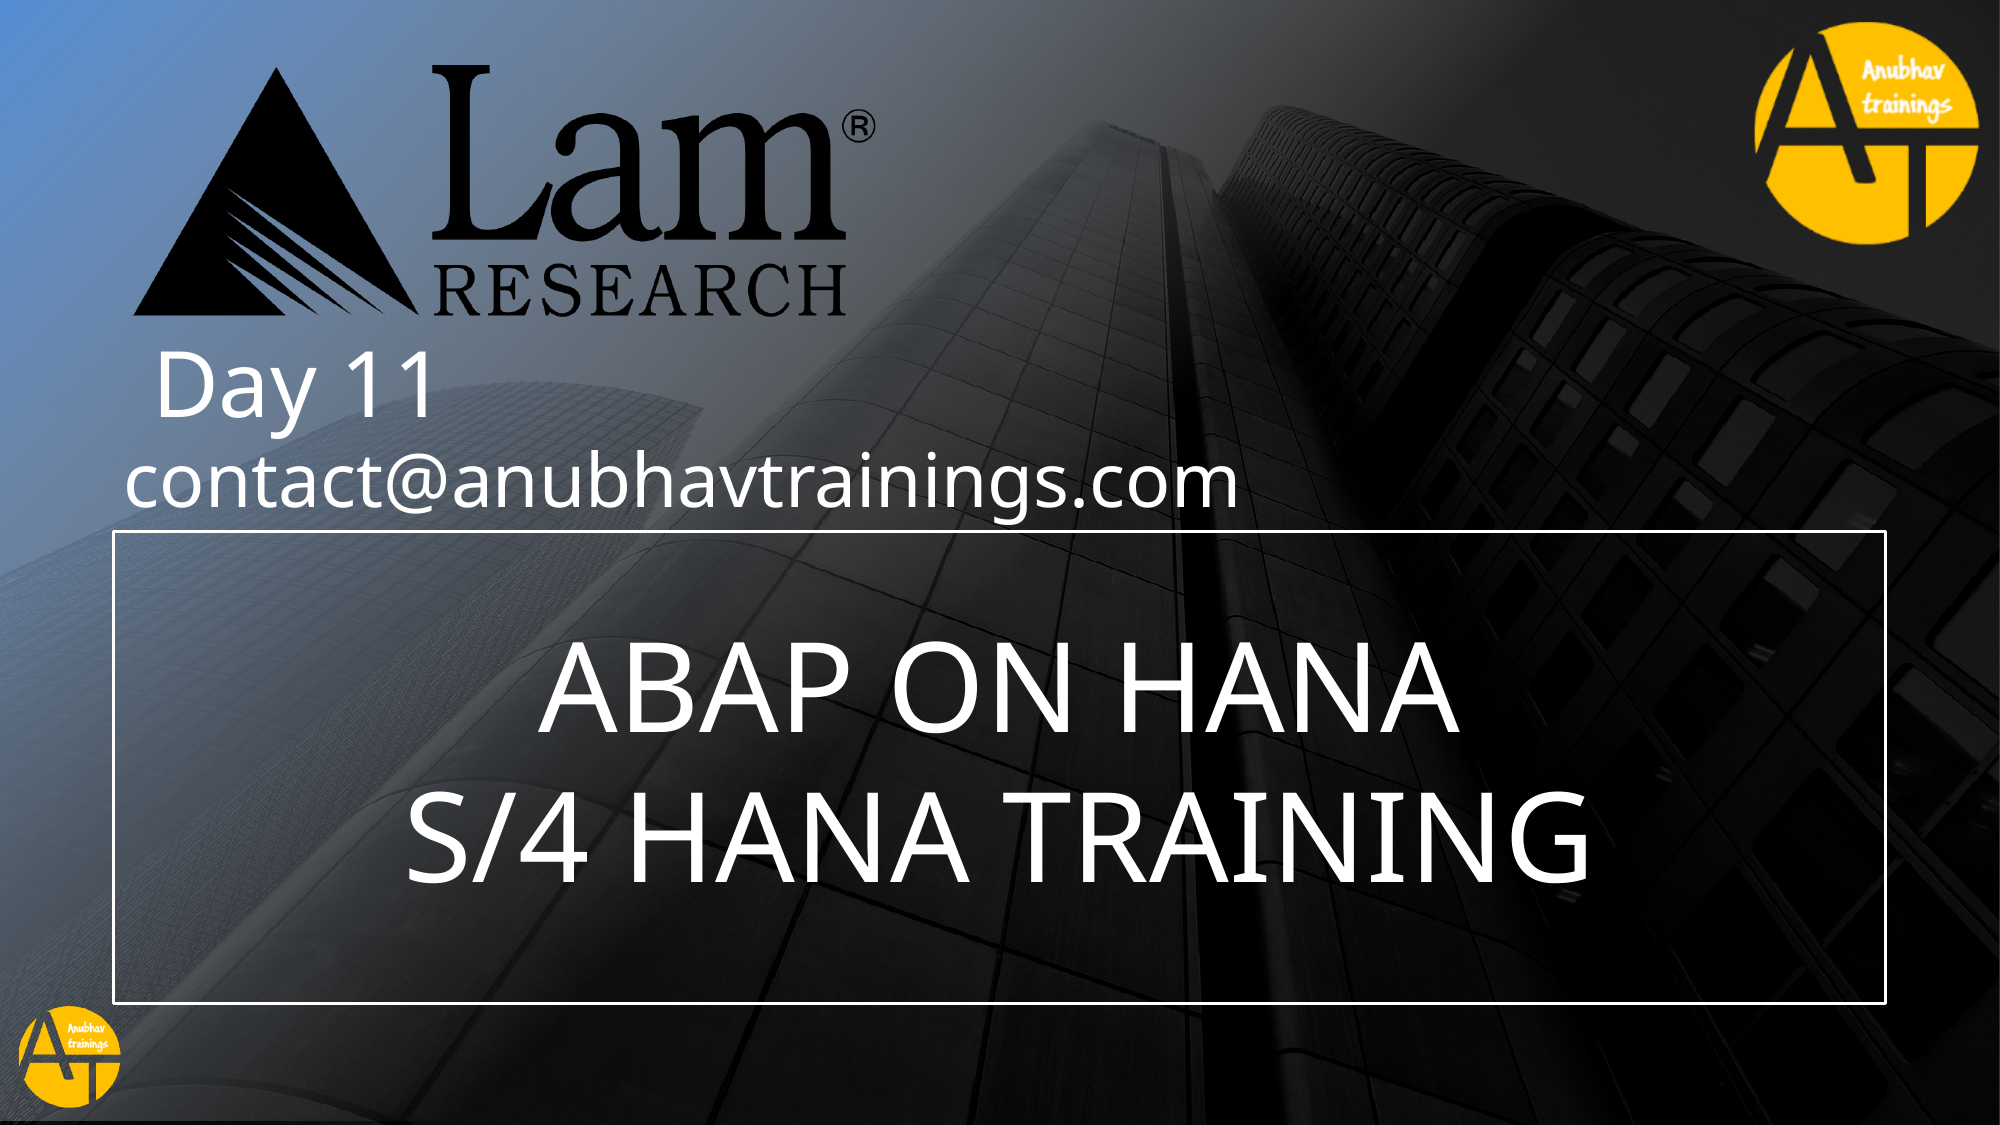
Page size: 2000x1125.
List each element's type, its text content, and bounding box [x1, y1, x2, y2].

text_box Day 11 [137, 326, 823, 443]
text_box [0, 0, 2000, 1122]
text_box contact@anubhavtrainings.com [109, 425, 1346, 530]
picture [133, 65, 876, 318]
text_box [112, 529, 1888, 1006]
picture [7, 999, 126, 1116]
picture [1731, 6, 1993, 265]
